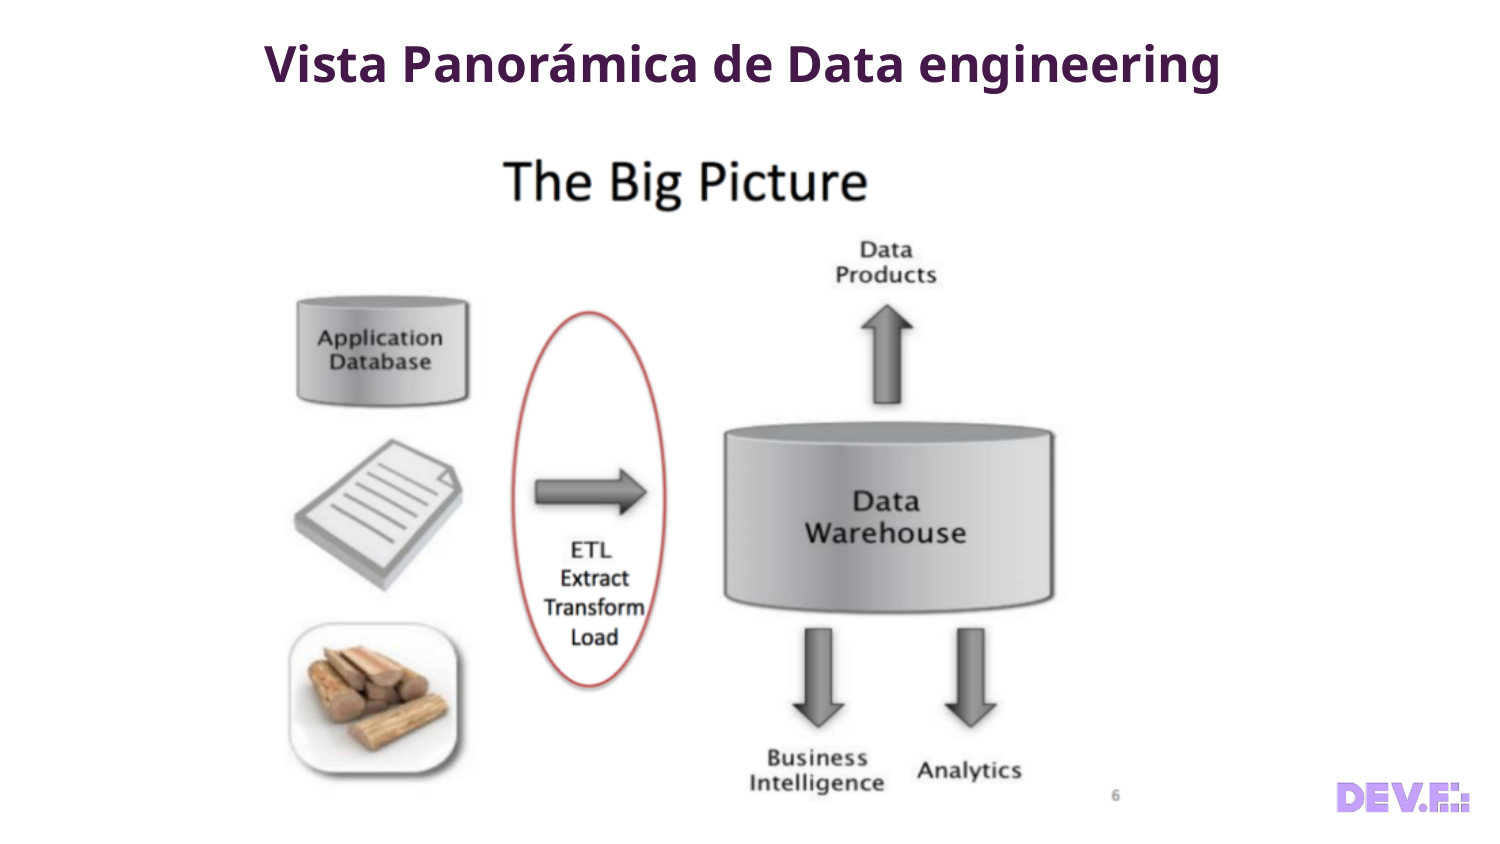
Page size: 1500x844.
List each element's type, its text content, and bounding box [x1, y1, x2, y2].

picture [269, 130, 1204, 813]
picture [1330, 776, 1474, 818]
title Vista Panorámica de Data engineering [51, 17, 1449, 112]
